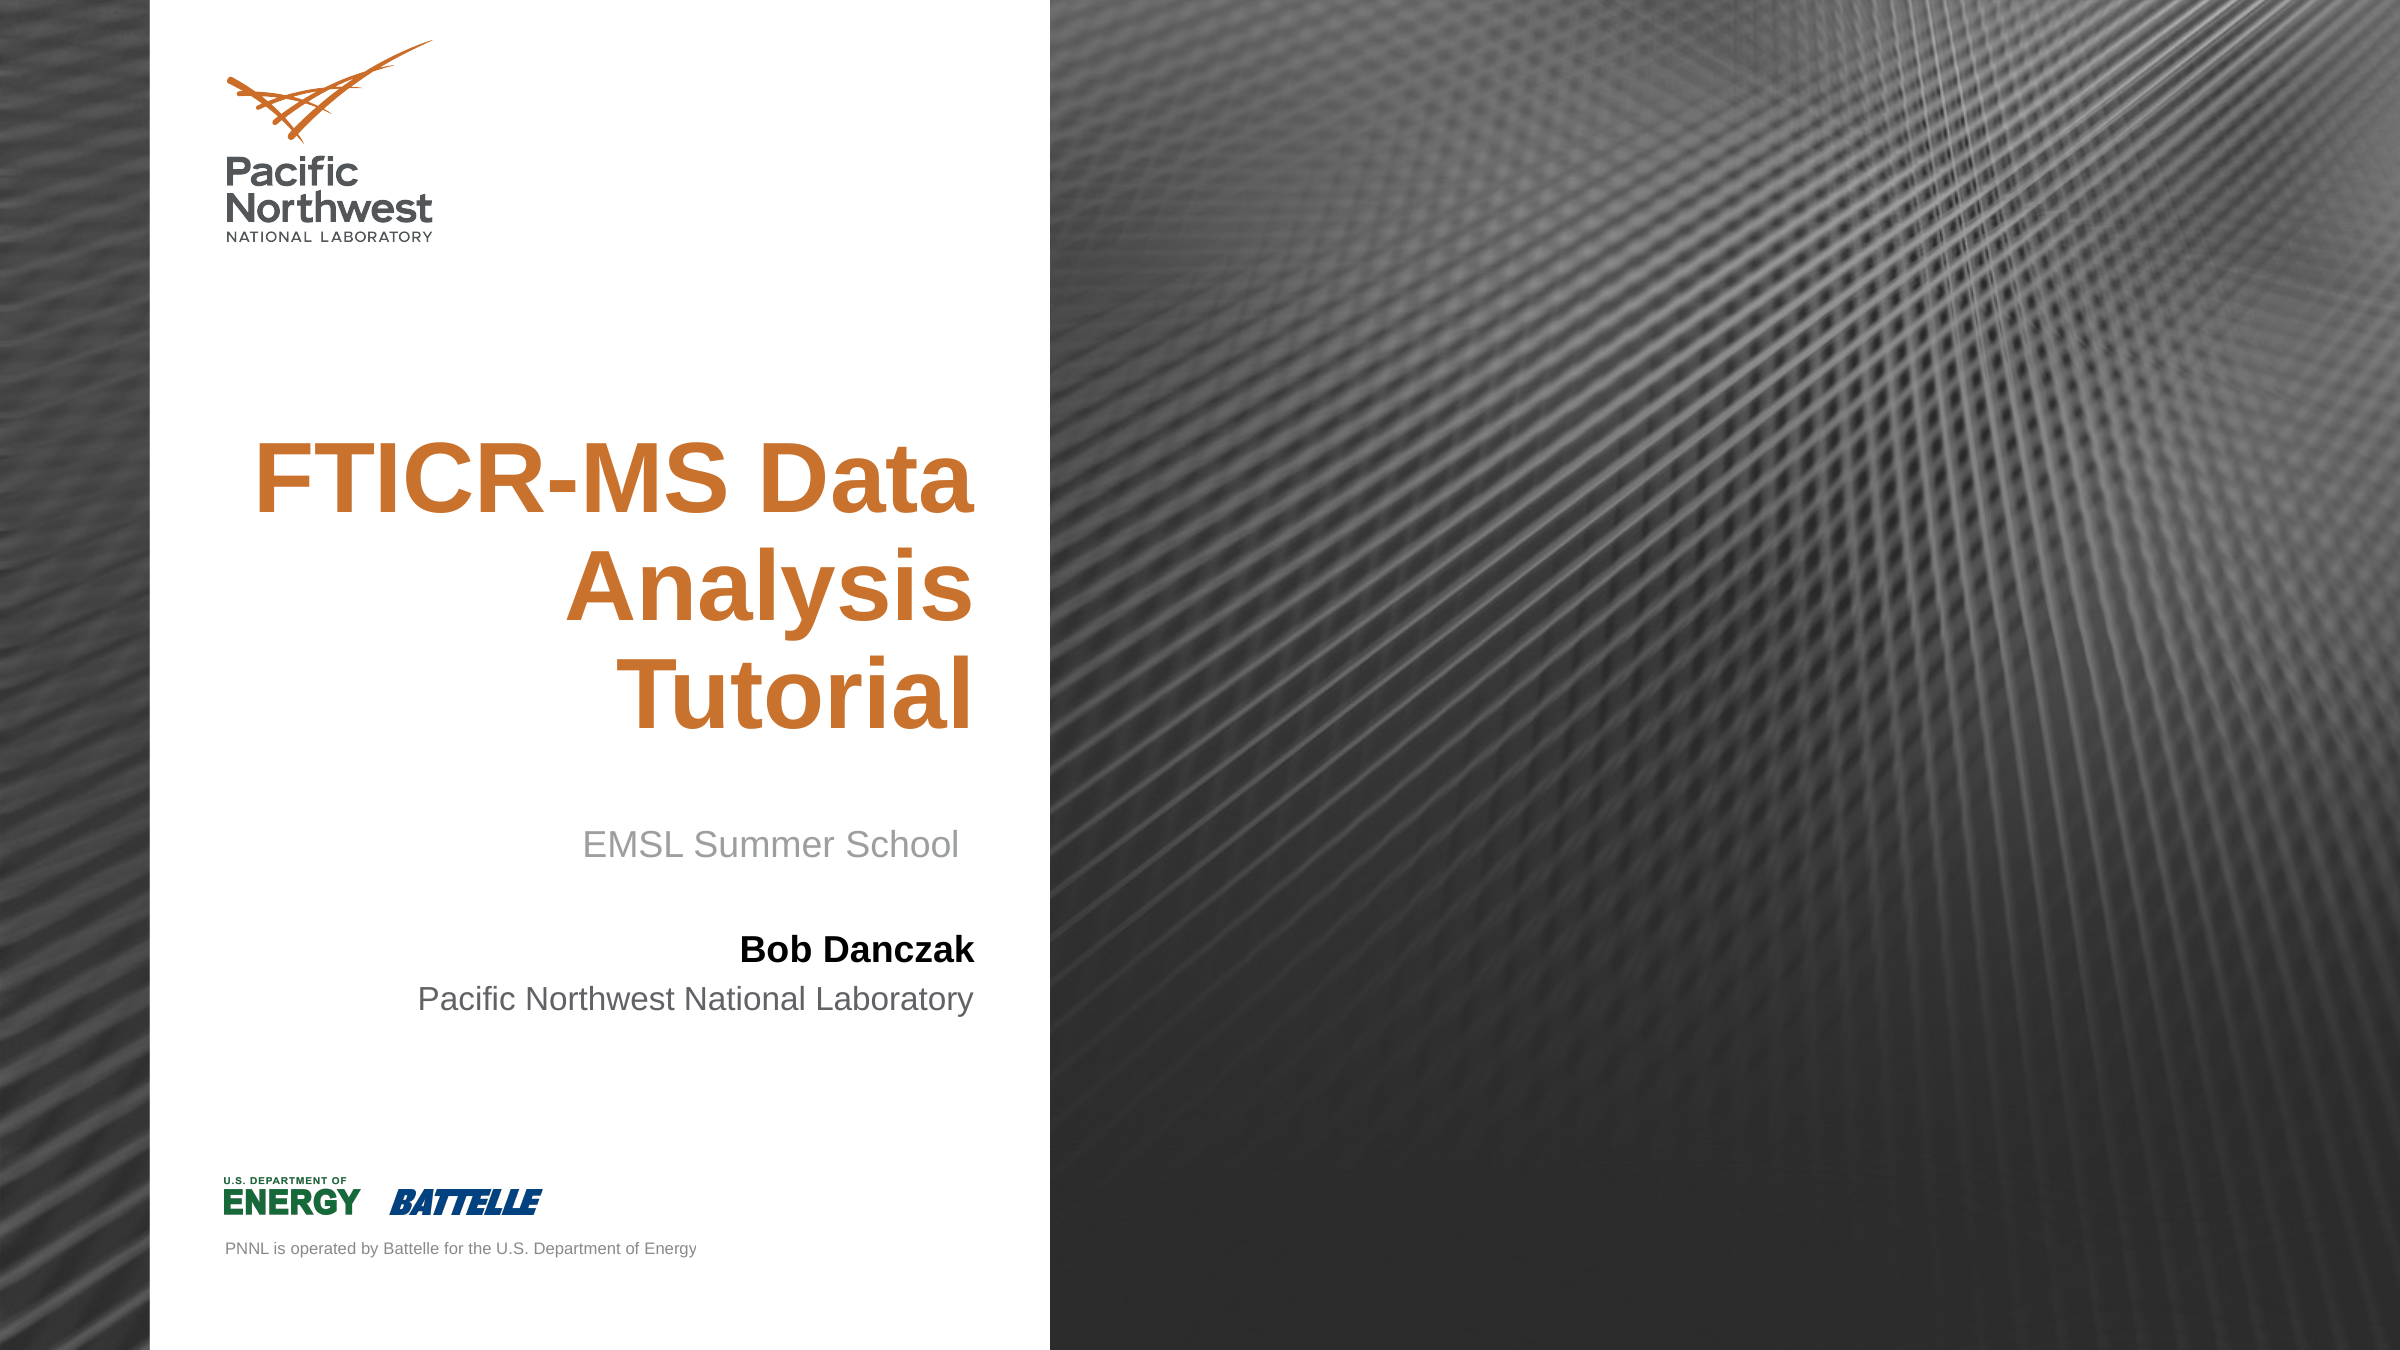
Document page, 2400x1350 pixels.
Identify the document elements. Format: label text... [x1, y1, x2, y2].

picture [389, 1189, 543, 1215]
title FTICR-MS Data Analysis Tutorial [225, 449, 975, 750]
picture [224, 1177, 361, 1215]
picture [0, 0, 149, 1350]
list Bob Danczak [224, 930, 975, 975]
list Pacific Northwest National Laboratory [225, 981, 975, 1027]
picture [1050, 0, 2400, 1350]
slide_number EMSL Summer School [435, 806, 975, 879]
picture [225, 38, 435, 244]
